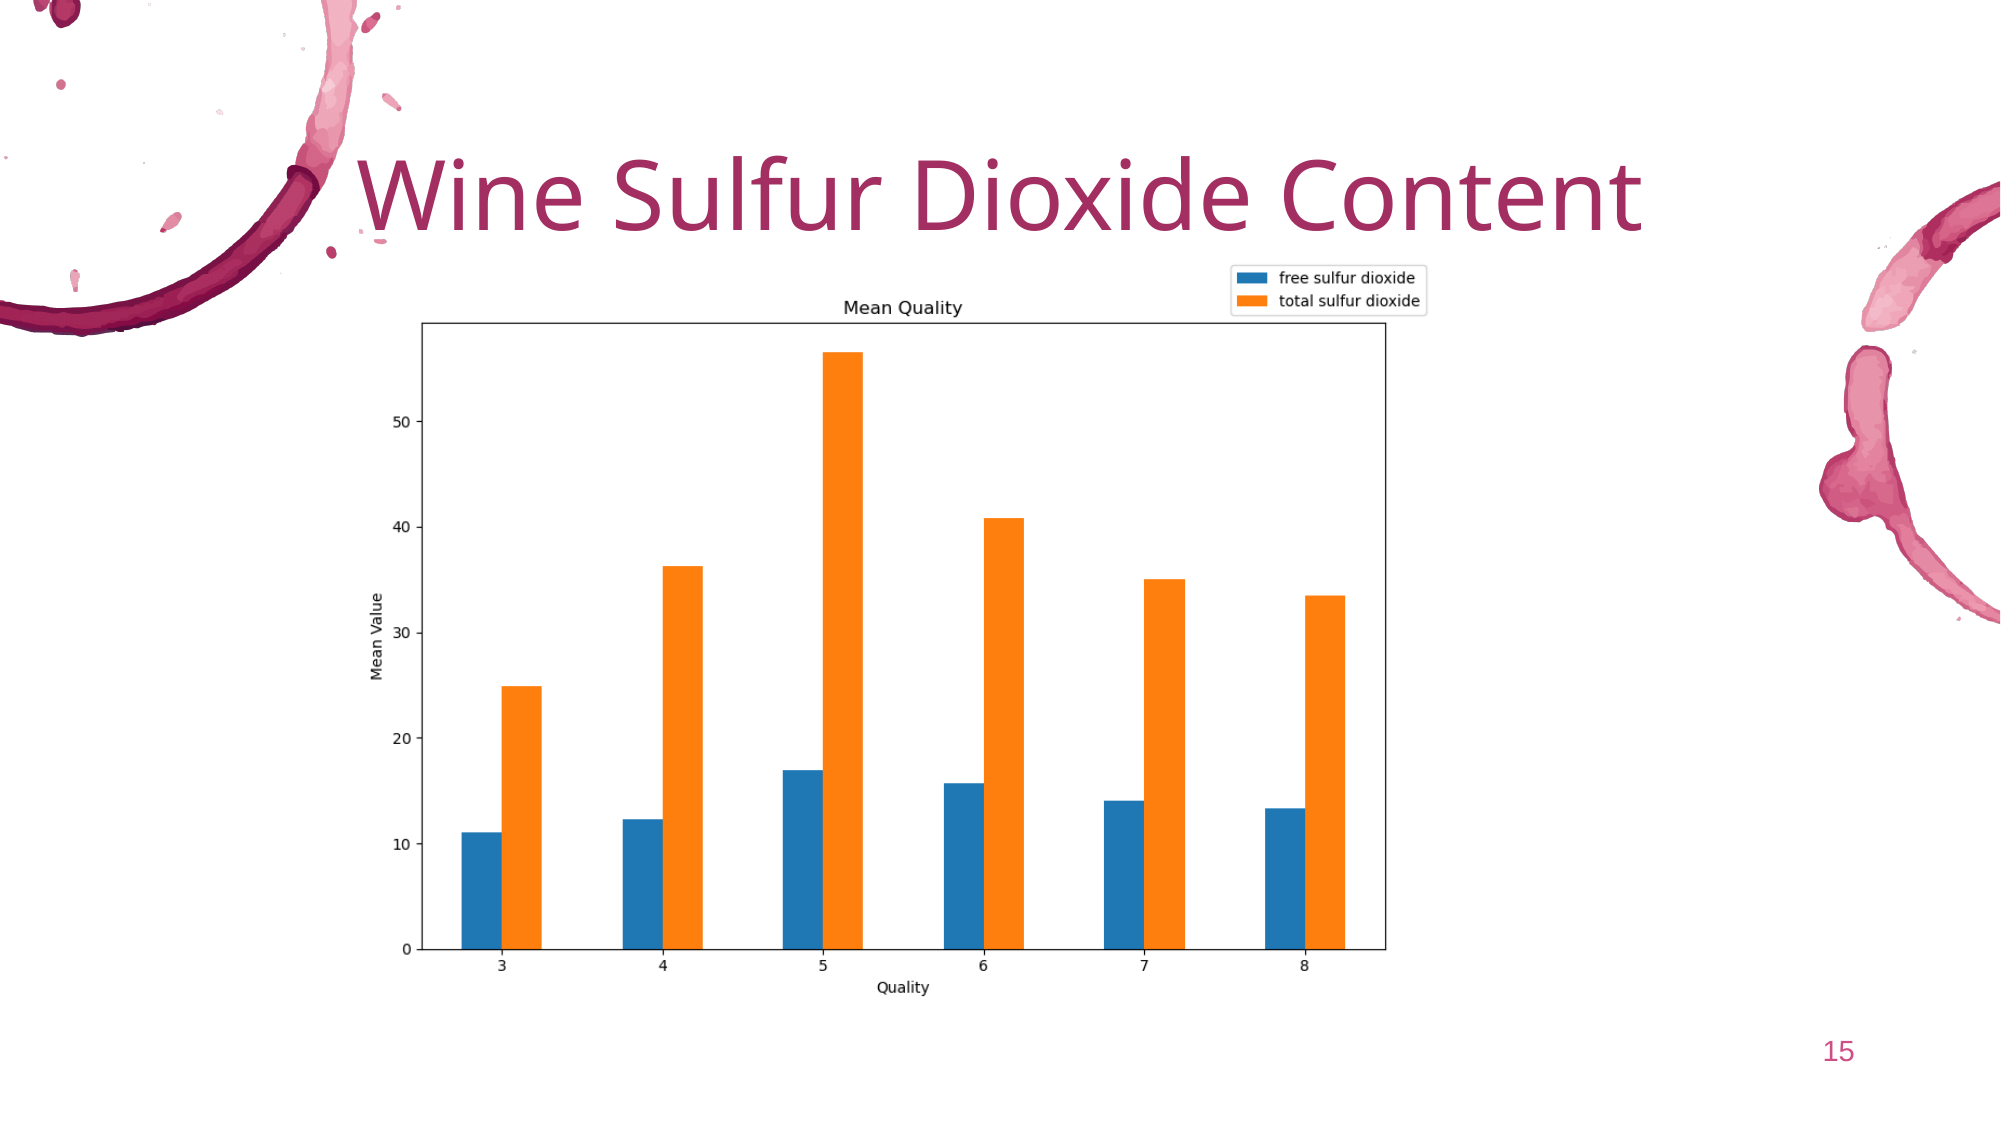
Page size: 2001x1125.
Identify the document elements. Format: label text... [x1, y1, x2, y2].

title Wine Sulfur Dioxide Content [156, 117, 1844, 242]
picture [1811, 155, 2001, 659]
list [360, 254, 1437, 1008]
picture [0, 0, 415, 339]
